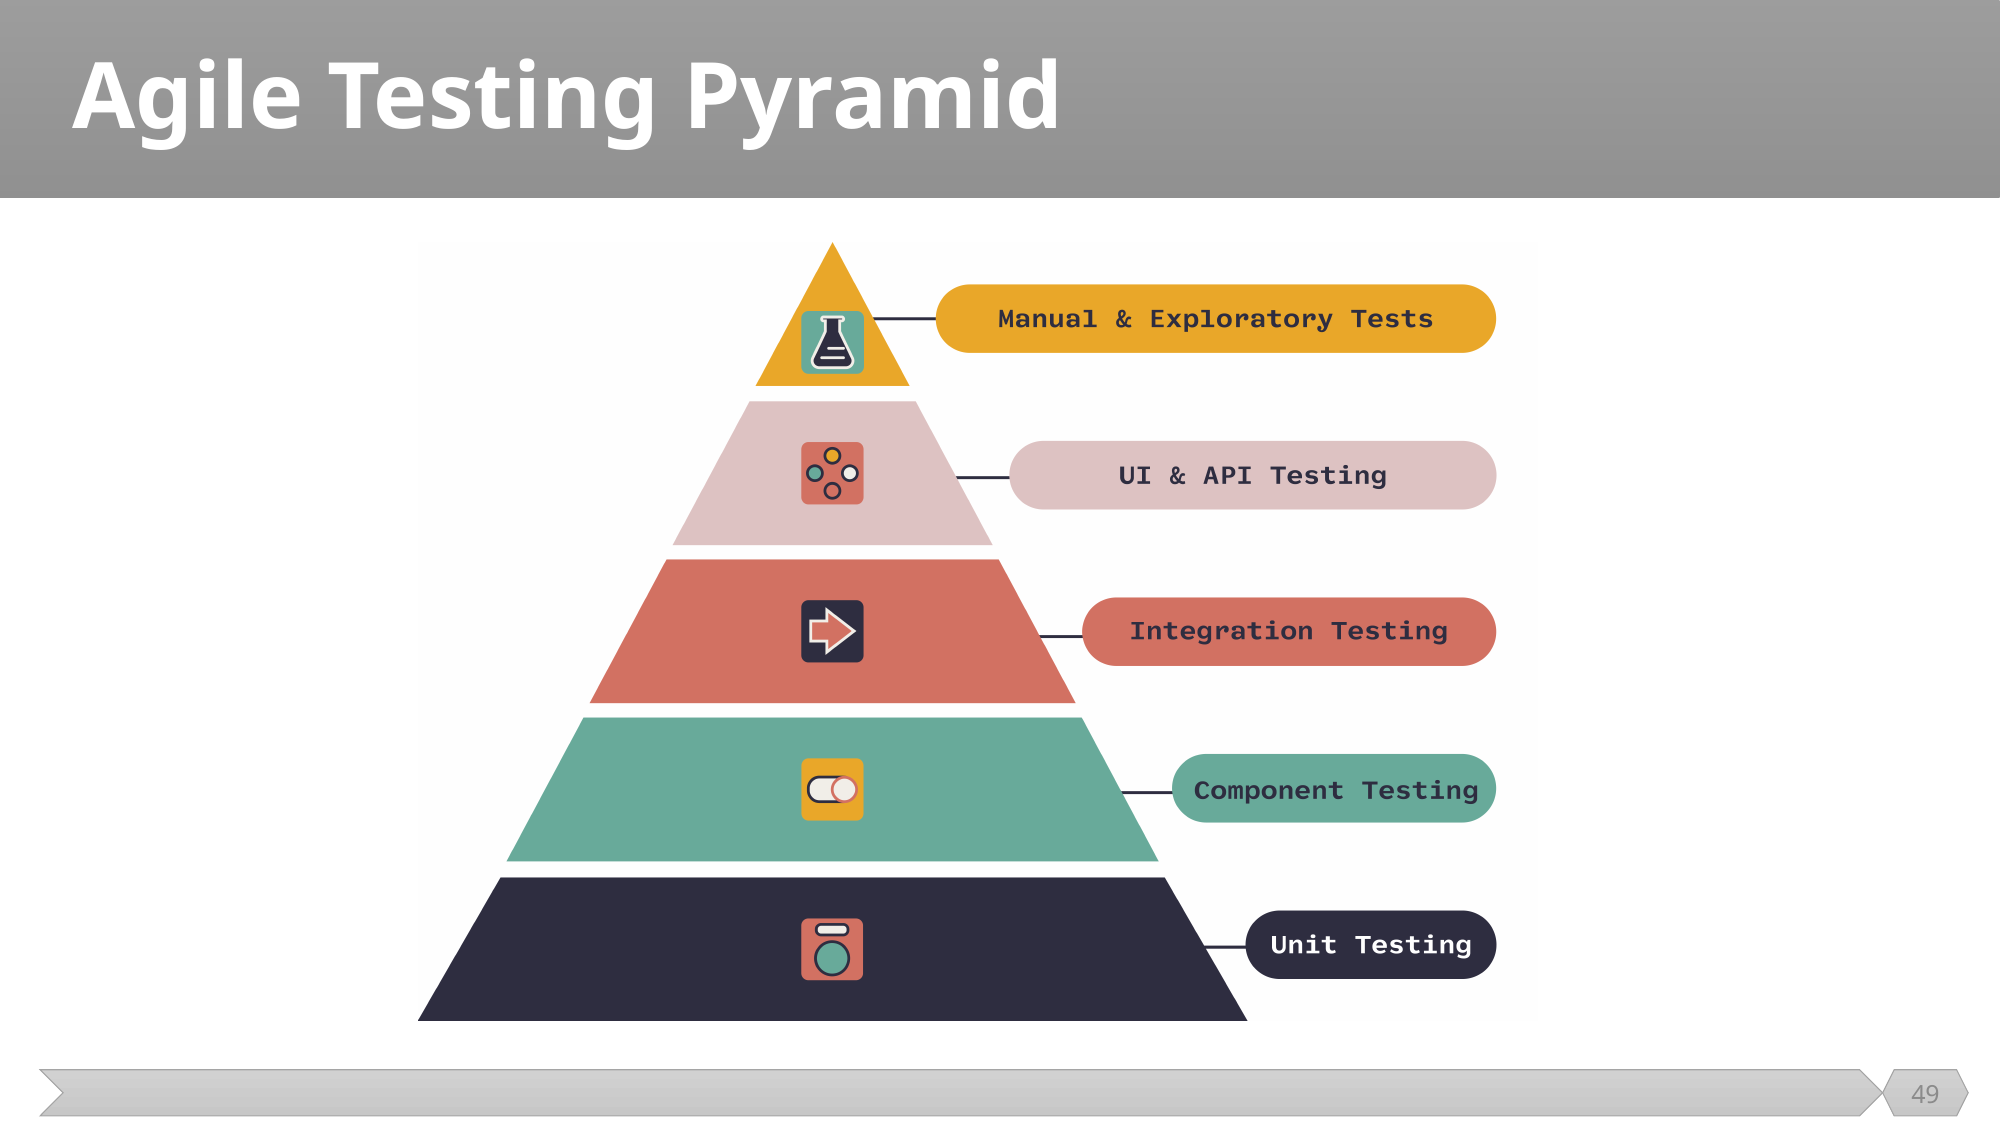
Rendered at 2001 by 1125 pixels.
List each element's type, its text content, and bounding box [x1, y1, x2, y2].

slide_number 49 [1882, 1065, 1969, 1125]
picture [418, 242, 1538, 1021]
title Agile Testing Pyramid [56, 0, 1969, 199]
